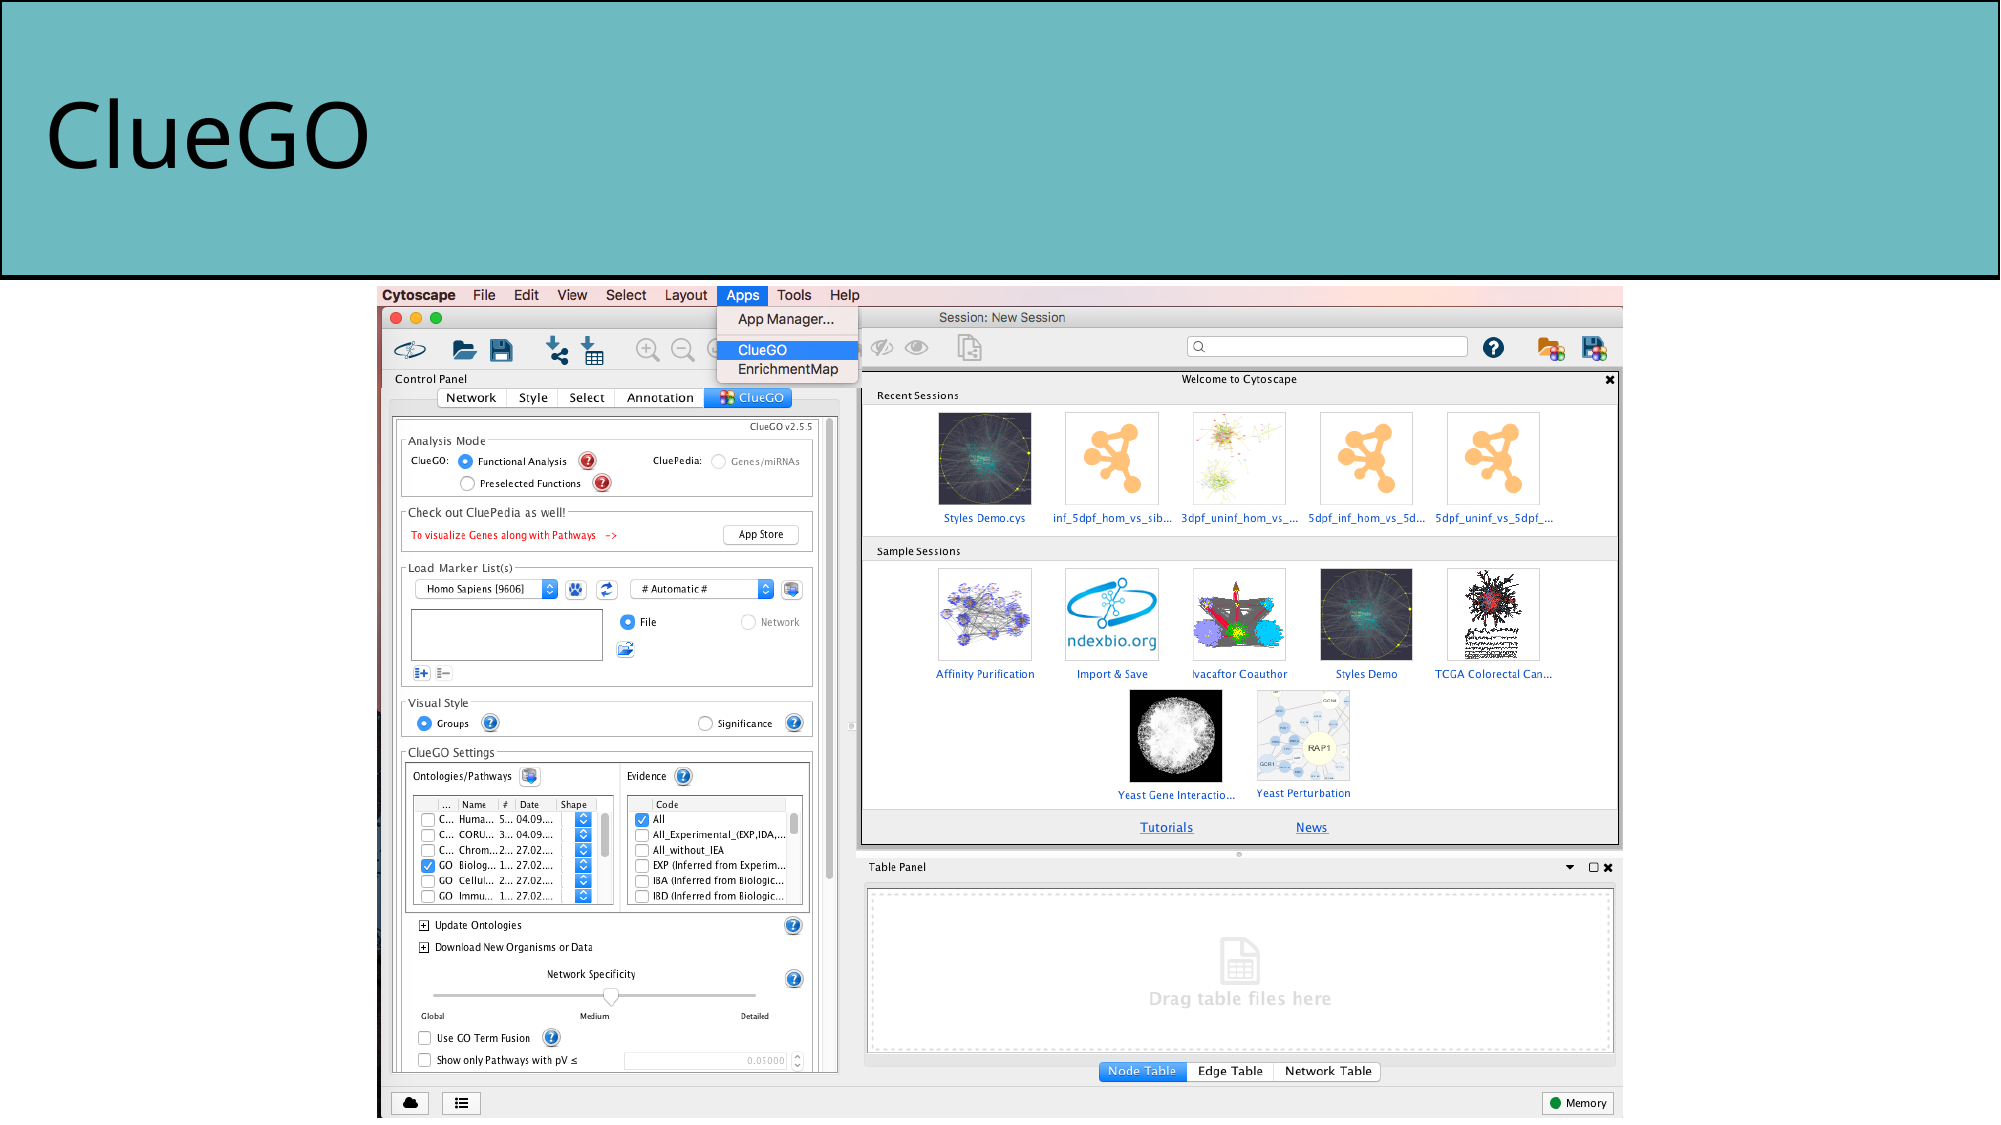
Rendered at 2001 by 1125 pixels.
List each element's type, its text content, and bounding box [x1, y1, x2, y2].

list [377, 286, 1623, 1118]
title ClueGO [0, 0, 2000, 280]
picture [377, 286, 862, 388]
